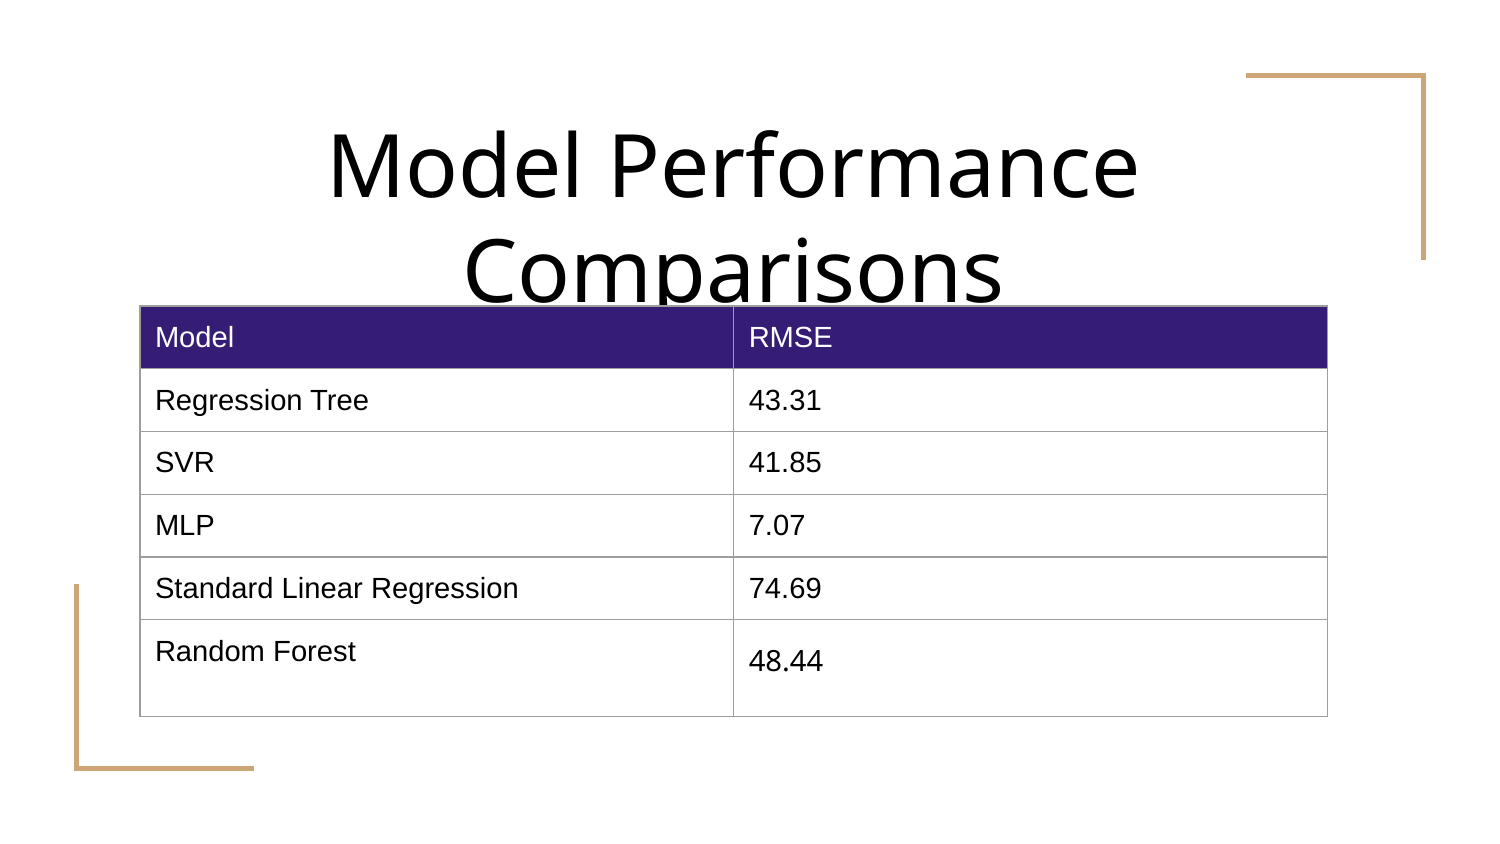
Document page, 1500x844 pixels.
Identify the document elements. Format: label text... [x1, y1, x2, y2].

table_cell Regression Tree [141, 369, 733, 431]
table_cell 43.31 [734, 369, 1327, 431]
table_cell 41.85 [734, 432, 1327, 494]
title Model Performance Comparisons [110, 89, 1357, 341]
table_header RMSE [734, 307, 1327, 368]
table_cell 74.69 [734, 558, 1327, 619]
table_cell Random Forest [141, 620, 733, 716]
table_cell 48.44 [734, 620, 1327, 716]
table_cell SVR [141, 432, 733, 494]
table_header Model [141, 307, 733, 368]
table_cell MLP [141, 495, 733, 556]
table_cell 7.07 [734, 495, 1327, 556]
table_cell Standard Linear Regression [141, 558, 733, 619]
